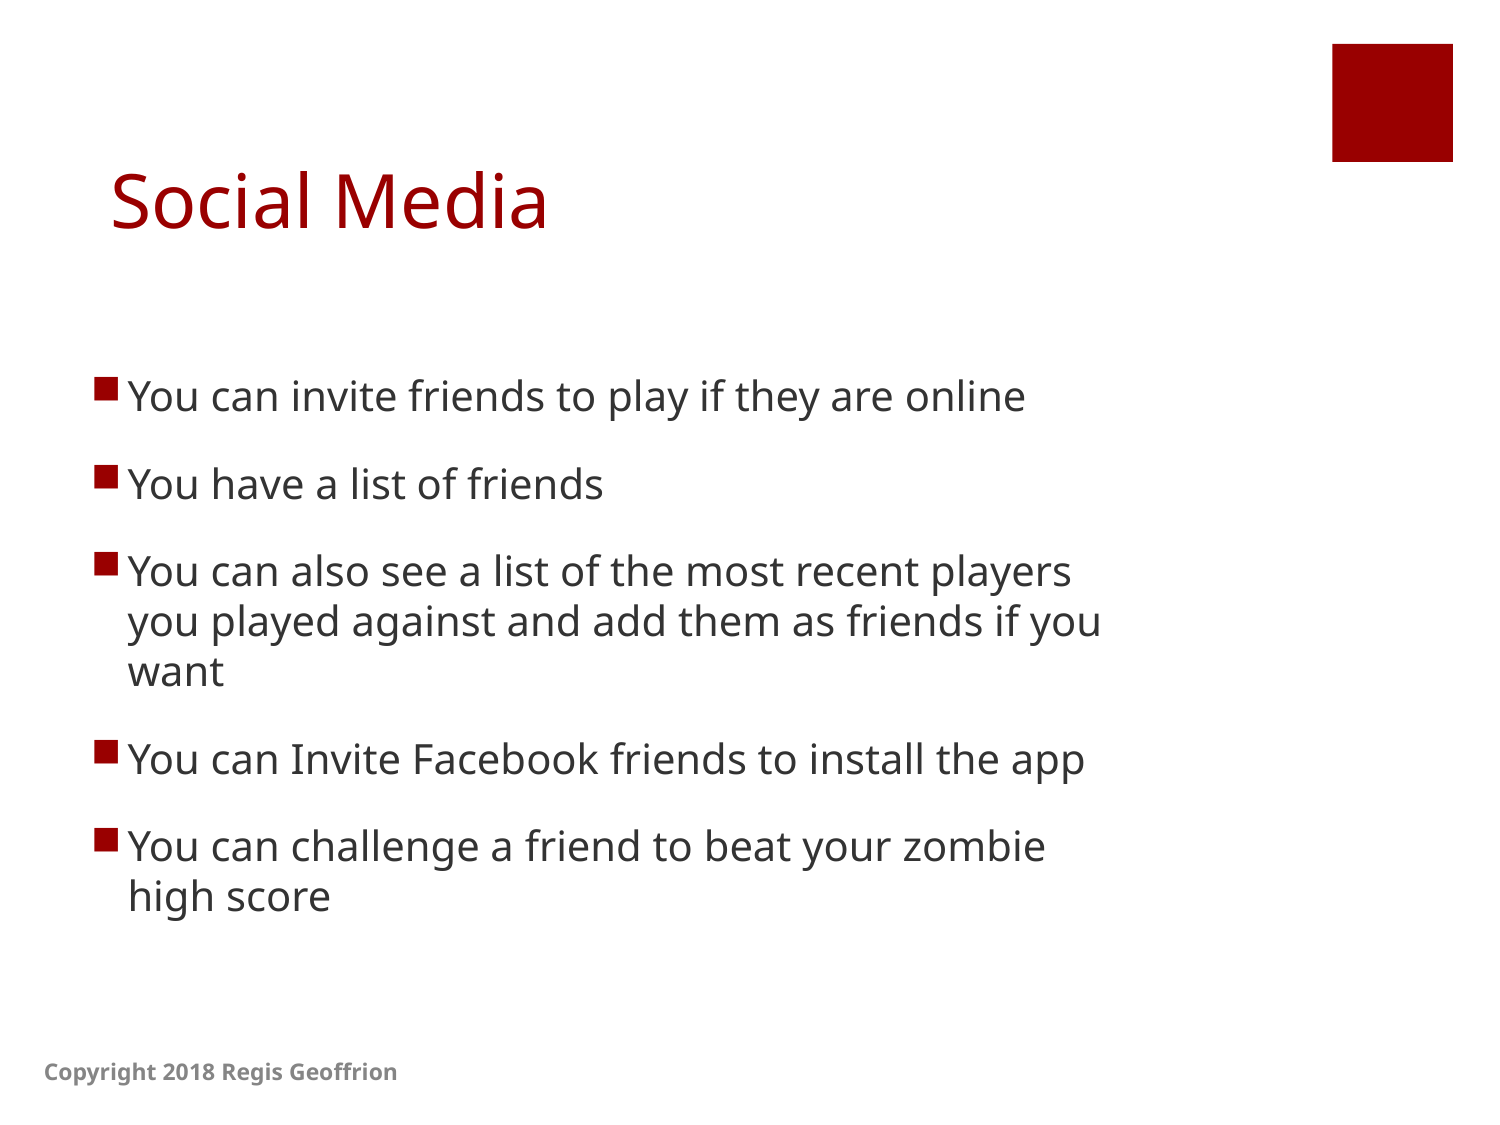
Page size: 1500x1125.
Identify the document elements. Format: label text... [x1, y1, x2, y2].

title Social Media [95, 63, 1163, 252]
list You can invite friends to play if they are online You have a list of friends You can also see a list of the most recent players you played against and add them as friends if you want You can Invite Facebook friends to install the app You can challenge a friend to beat your zombie high score [75, 362, 1143, 1005]
footer Copyright 2018 Regis Geoffrion [28, 1042, 1015, 1103]
